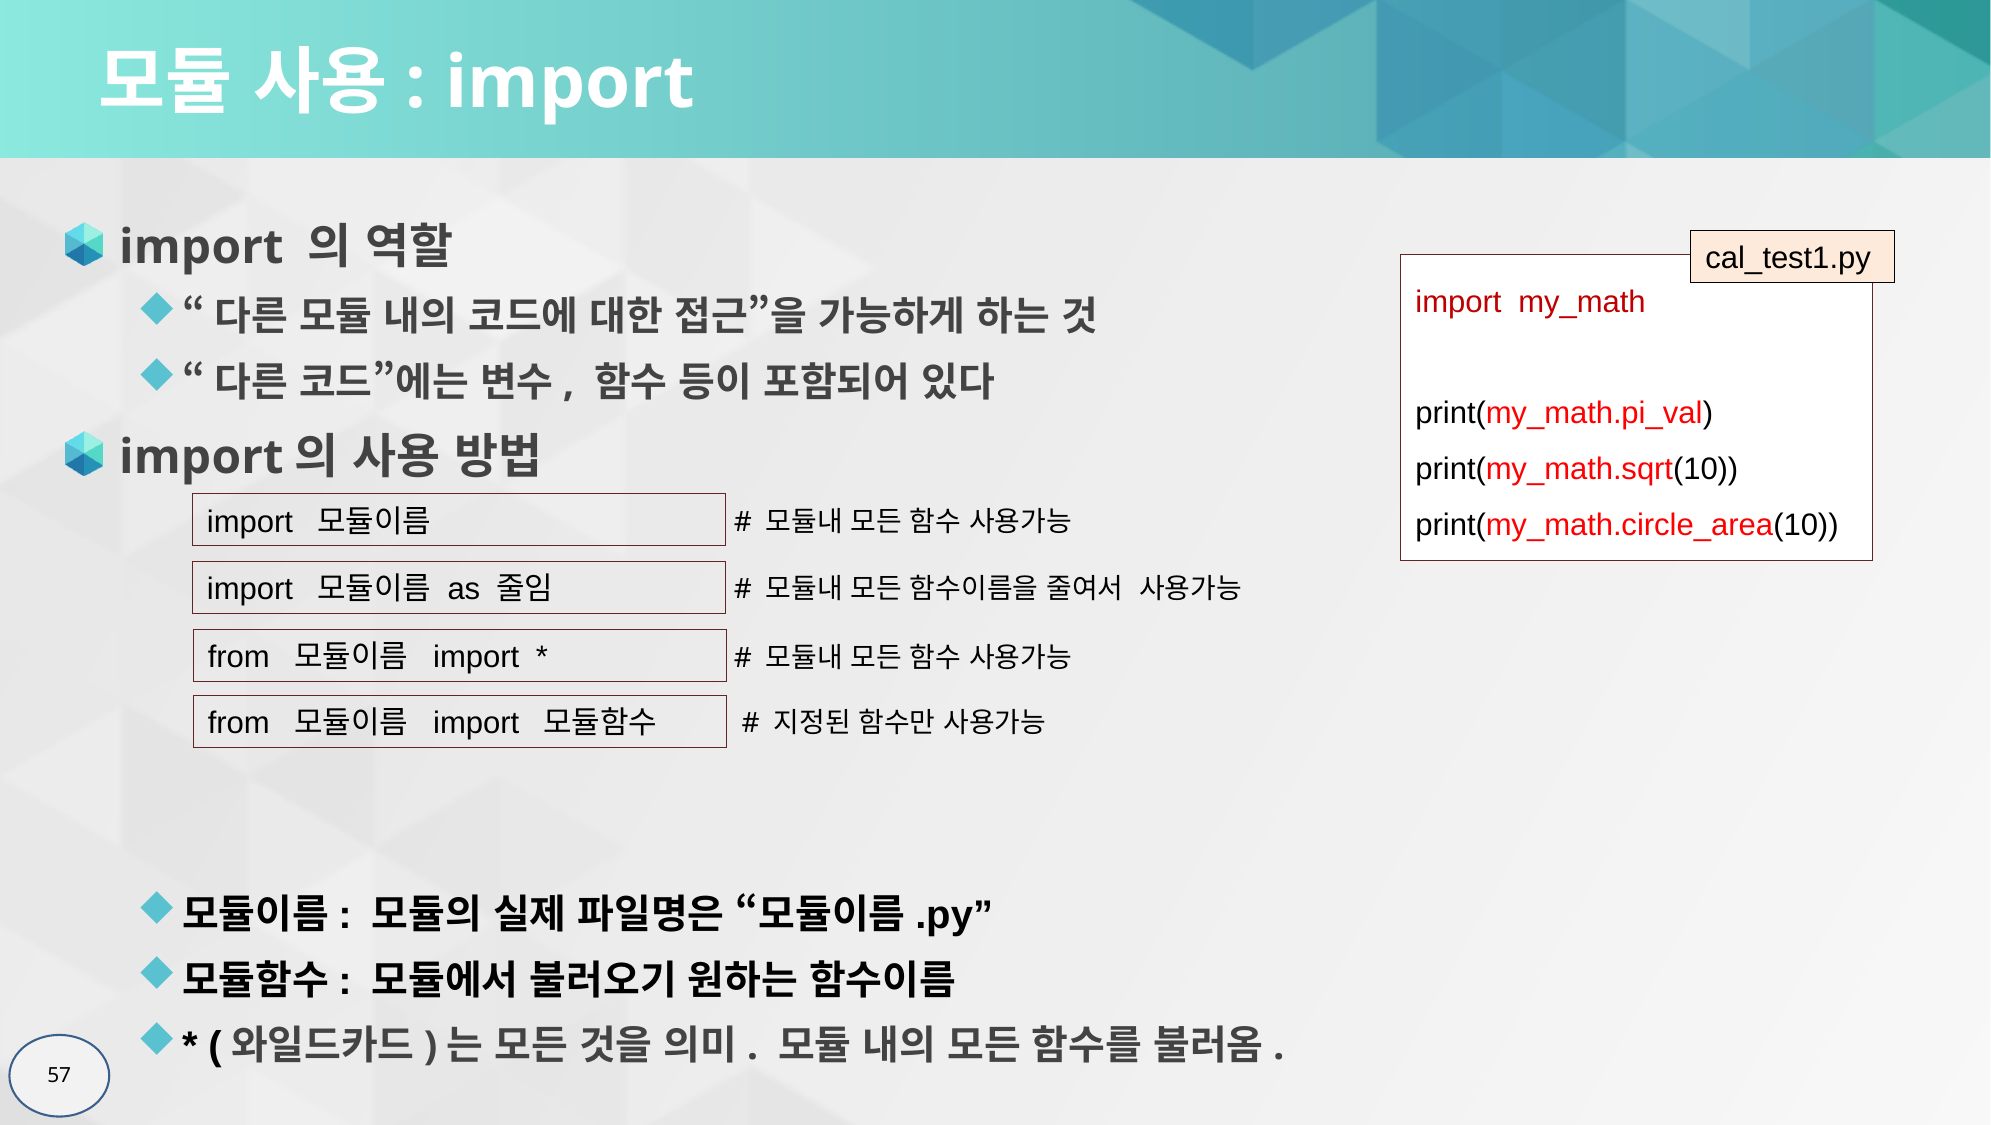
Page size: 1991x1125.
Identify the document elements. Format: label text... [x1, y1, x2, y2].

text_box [1400, 230, 1895, 563]
picture [0, 0, 1991, 1125]
text_box import 모듈이름 as 줄임 [192, 561, 726, 614]
text_box # 모듈내 모든 함수 사용가능 [719, 495, 1188, 544]
title 모듈 사용: import [83, 0, 1681, 158]
text_box # 모듈내 모든 함수이름을 줄여서 사용가능 [719, 562, 1312, 612]
list import 의 역할 “다른 모듈 내의 코드에 대한 접근”을 가능하게 하는 것 “다른 코드”에는 변수, 함수 등이 포함되어 있다 import의 사용 방법 모듈이름: 모듈의 실제 파일명은 “모듈이름.py” 모듈함수: 모듈에서 불러오기 원하는 함수이름 * (와일드카드)는 모든 것을 의미. 모듈 내의 모든 함수를 불러옴. [50, 196, 1929, 1079]
text_box # 모듈내 모든 함수 사용가능 [719, 632, 1188, 681]
text_box import 모듈이름 [192, 493, 726, 546]
text_box # 지정된 함수만 사용가능 [726, 697, 1196, 746]
text_box from 모듈이름 import 모듈함수 [193, 695, 727, 748]
text_box from 모듈이름 import * [193, 629, 727, 682]
